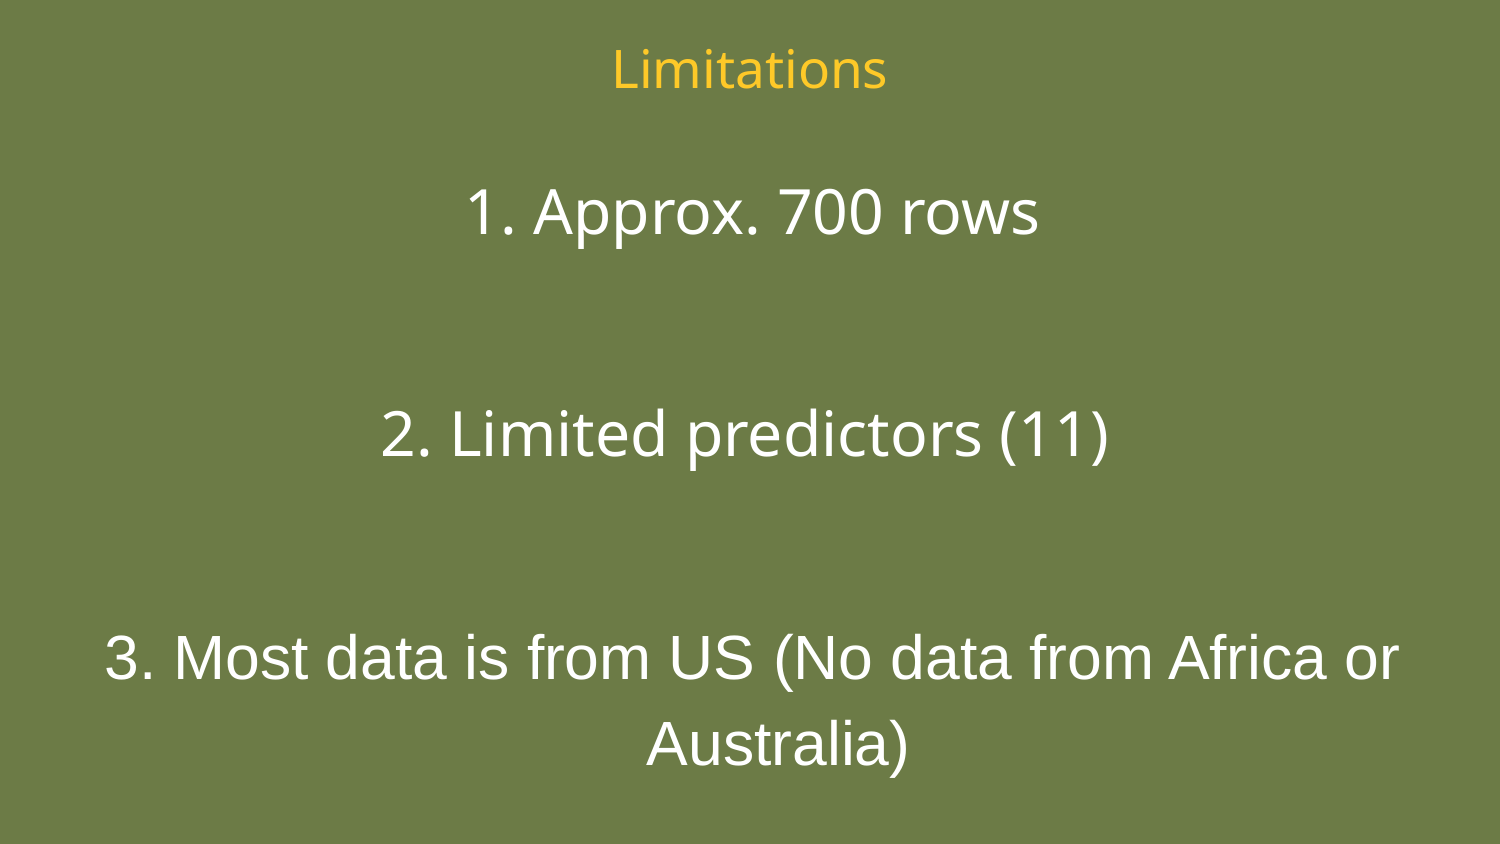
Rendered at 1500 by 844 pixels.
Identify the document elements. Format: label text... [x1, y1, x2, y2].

list Approx. 700 rows Limited predictors (11) Most data is from US (No data from Africa or Australia) [51, 145, 1449, 801]
title Limitations [0, 20, 1500, 115]
